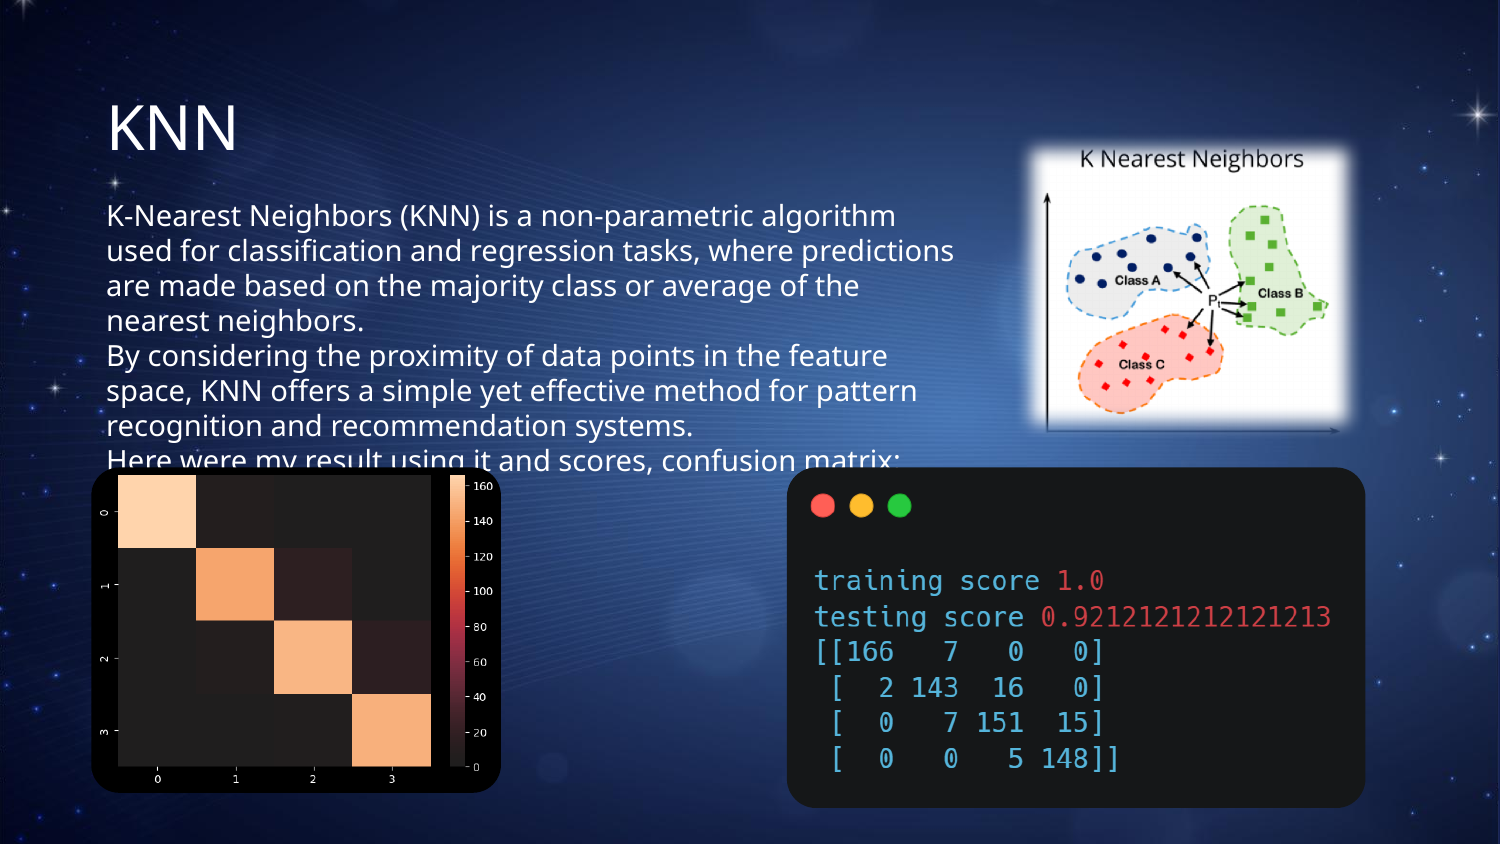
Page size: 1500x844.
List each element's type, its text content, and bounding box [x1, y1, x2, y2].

picture [0, 0, 1499, 844]
list K-Nearest Neighbors (KNN) is a non-parametric algorithm used for classification and regression tasks, where predictions are made based on the majority class or average of the nearest neighbors. By considering the proximity of data points in the feature space, KNN offers a simple yet effective method for pattern recognition and recommendation systems. Here were my result using it and scores, confusion matrix: [91, 182, 972, 358]
title KNN [91, 72, 861, 167]
